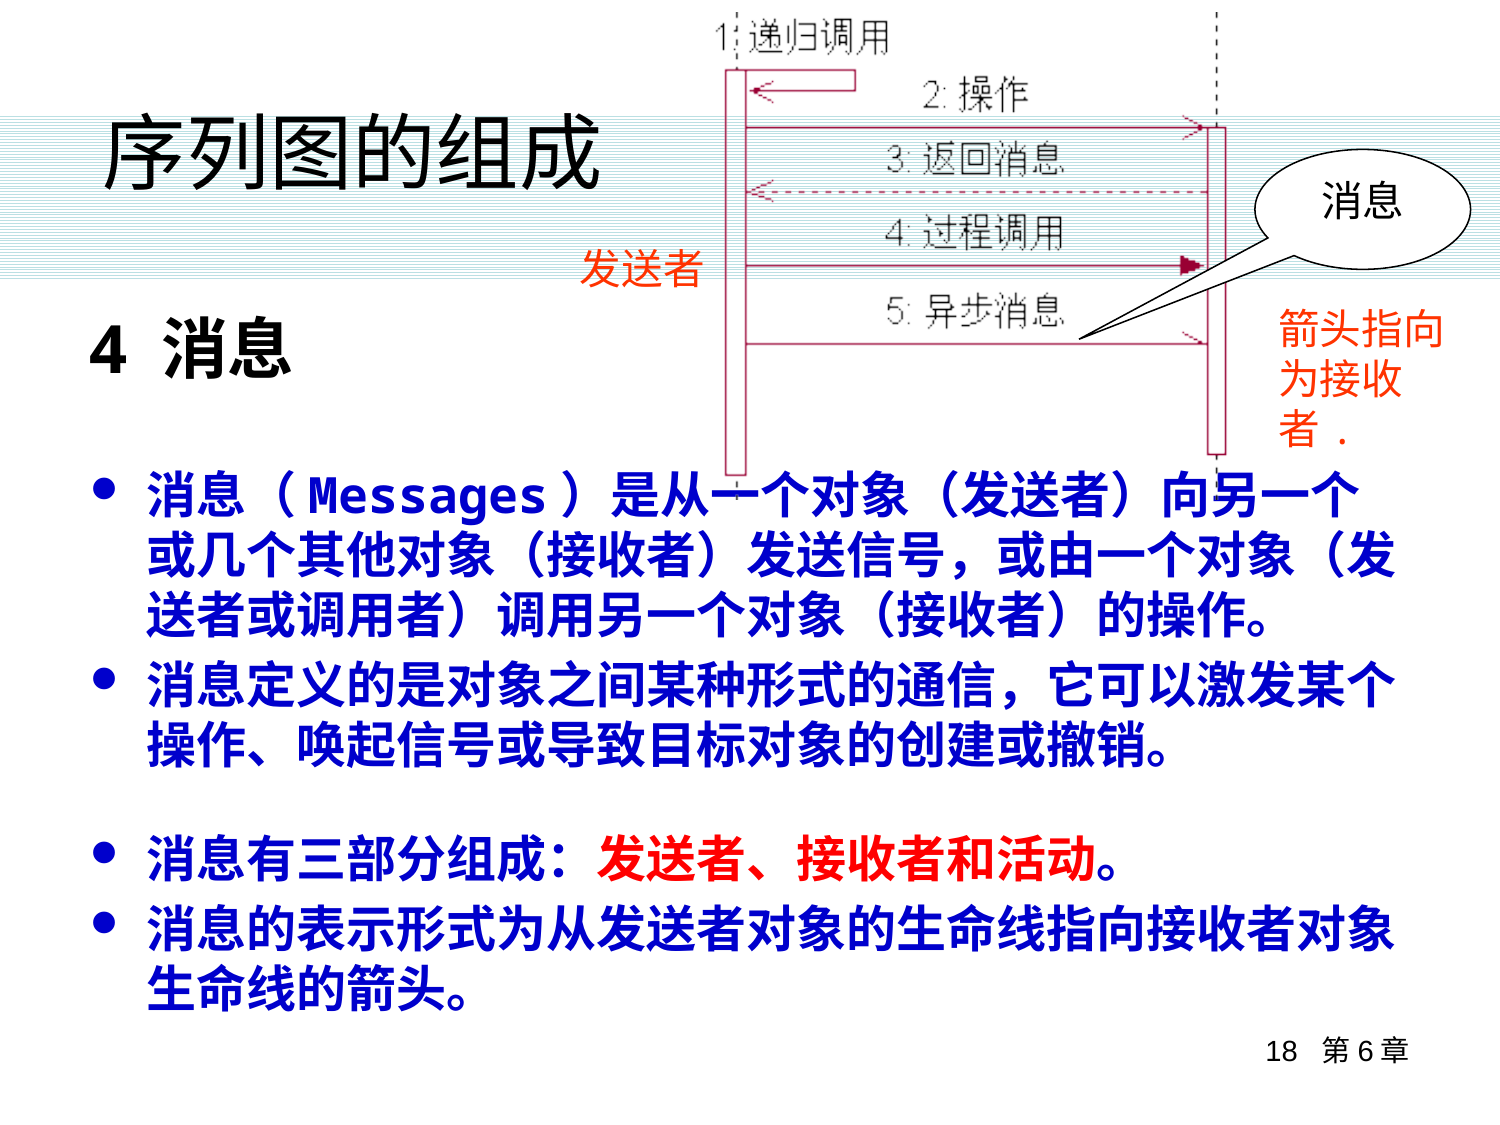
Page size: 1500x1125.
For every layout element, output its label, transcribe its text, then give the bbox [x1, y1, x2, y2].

slide_number 18 第6章 [1074, 1024, 1426, 1101]
list 消息（Messages）是从一个对象（发送者）向另一个或几个其他对象（接收者）发送信号，或由一个对象（发送者或调用者）调用另一个对象（接收者）的操作。 消息定义的是对象之间某种形式的通信，它可以激发某个操作、唤起信号或导致目标对象的创建或撤销。 [74, 455, 1426, 977]
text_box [512, 12, 1488, 501]
text_box 消息有三部分组成：发送者、接收者和活动。 消息的表示形式为从发送者对象的生命线指向接收者对象生命线的箭头。 [74, 737, 1425, 932]
text_box 4 消息 [74, 299, 507, 413]
text_box 序列图的组成 [88, 75, 507, 208]
